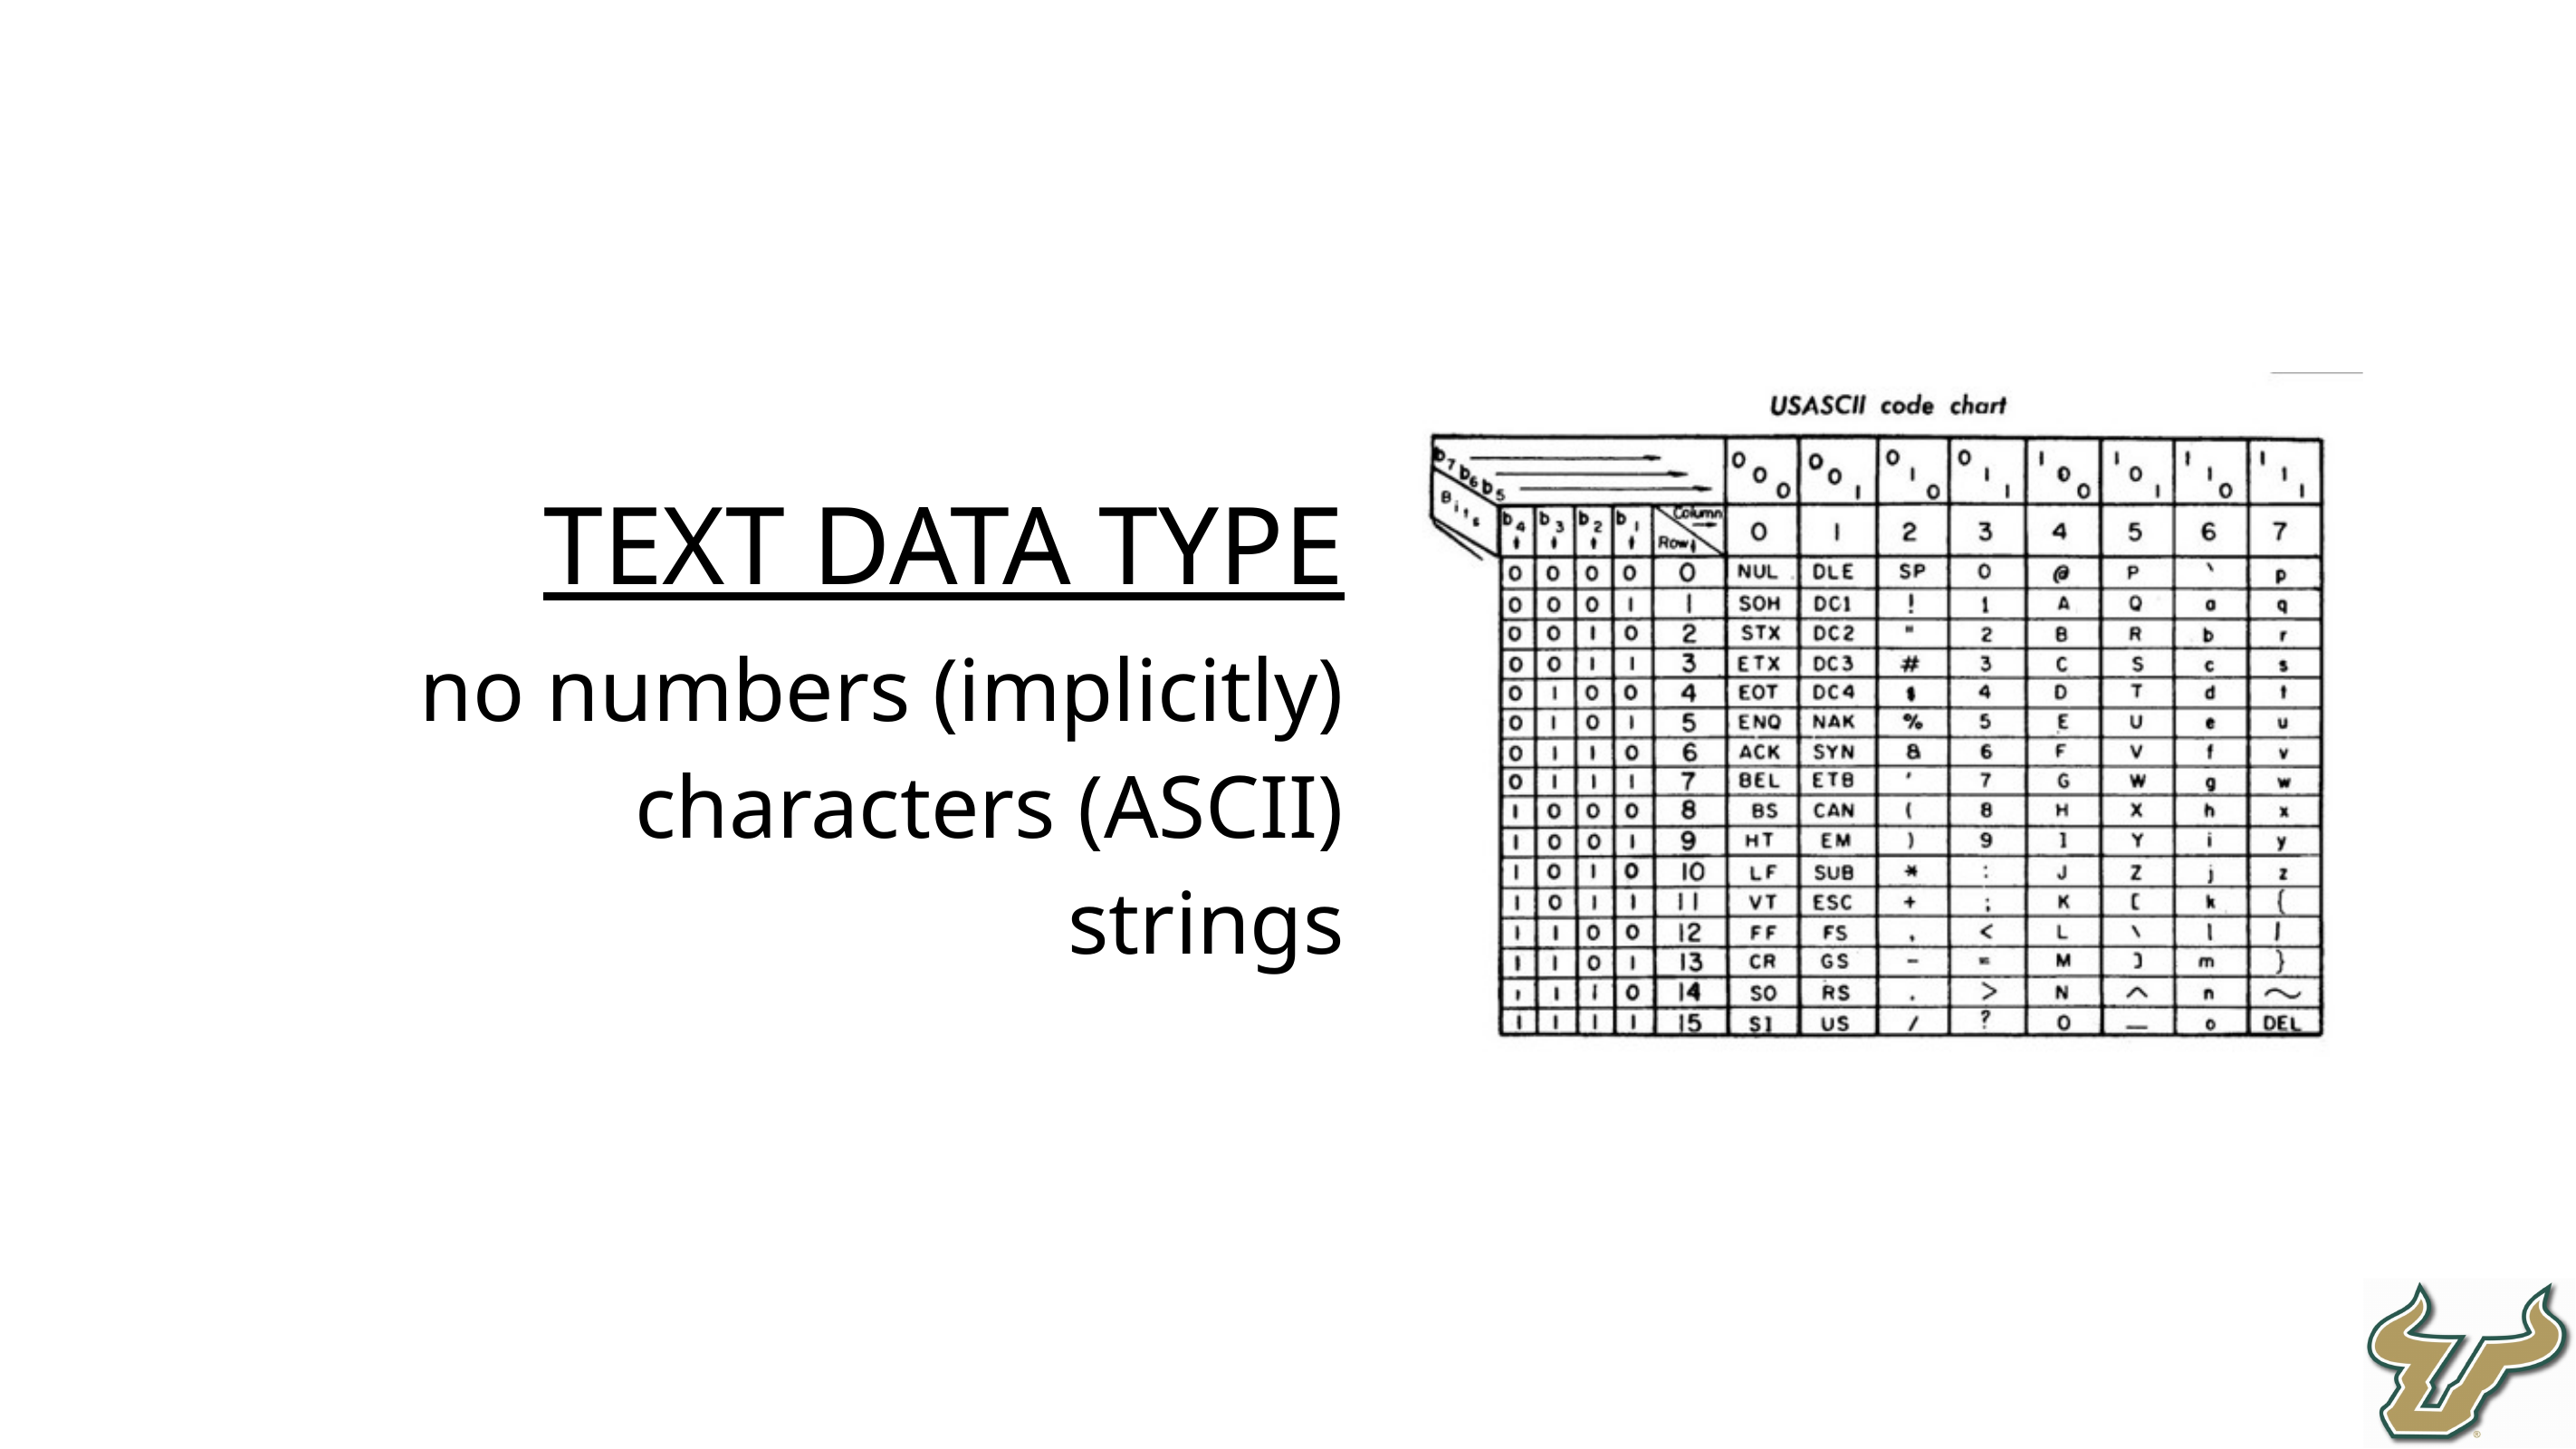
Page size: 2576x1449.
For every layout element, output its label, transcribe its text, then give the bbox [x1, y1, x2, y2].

picture [2363, 1278, 2576, 1448]
text_box [1393, 372, 2363, 1077]
list text data type no numbers (implicitly) characters (ASCII) strings [0, 175, 1358, 1274]
